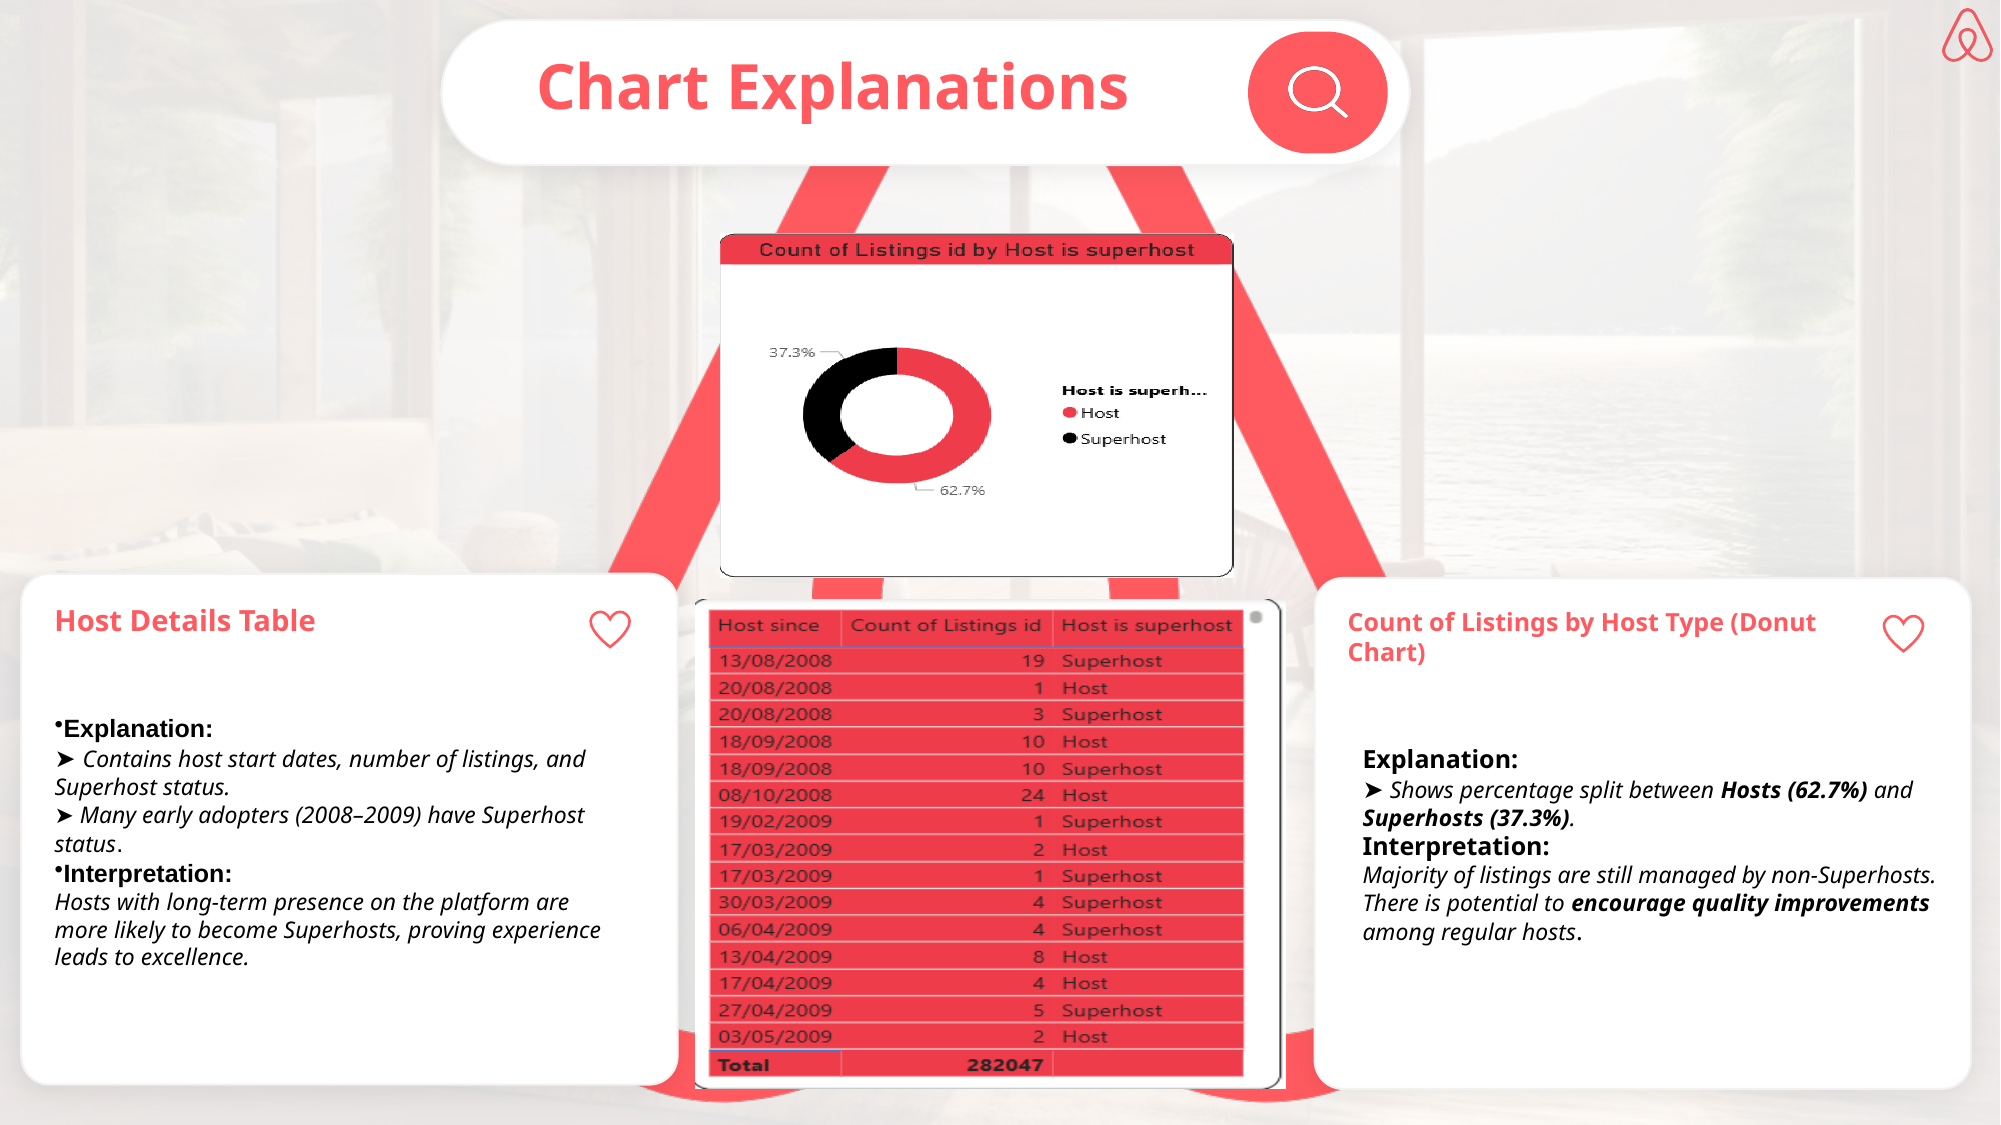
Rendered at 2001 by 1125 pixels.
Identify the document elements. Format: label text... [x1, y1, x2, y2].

text_box [1313, 576, 1973, 1090]
text_box Host Details Table [39, 594, 580, 645]
picture [495, 22, 1505, 1103]
text_box Explanation: ➤ Contains host start dates, number of listings, and Superhost status. ➤ Many early adopters (2008–2009) have Superhost status. Interpretation: Hosts with long-term presence on the platform are more likely to become Superhosts, proving experience leads to excellence. [39, 705, 630, 978]
picture [1942, 8, 1993, 62]
text_box [590, 611, 630, 647]
text_box Count of Listings by Host Type (Donut Chart) [1332, 599, 1873, 674]
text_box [441, 19, 1410, 166]
text_box Explanation: ➤ Shows percentage split between Hosts (62.7%) and Superhosts (37.3%). Interpretation: Majority of listings are still managed by non-Superhosts. There is potential to encourage quality improvements among regular hosts. [1347, 735, 1961, 983]
text_box [20, 572, 679, 1086]
text_box [1883, 616, 1924, 652]
